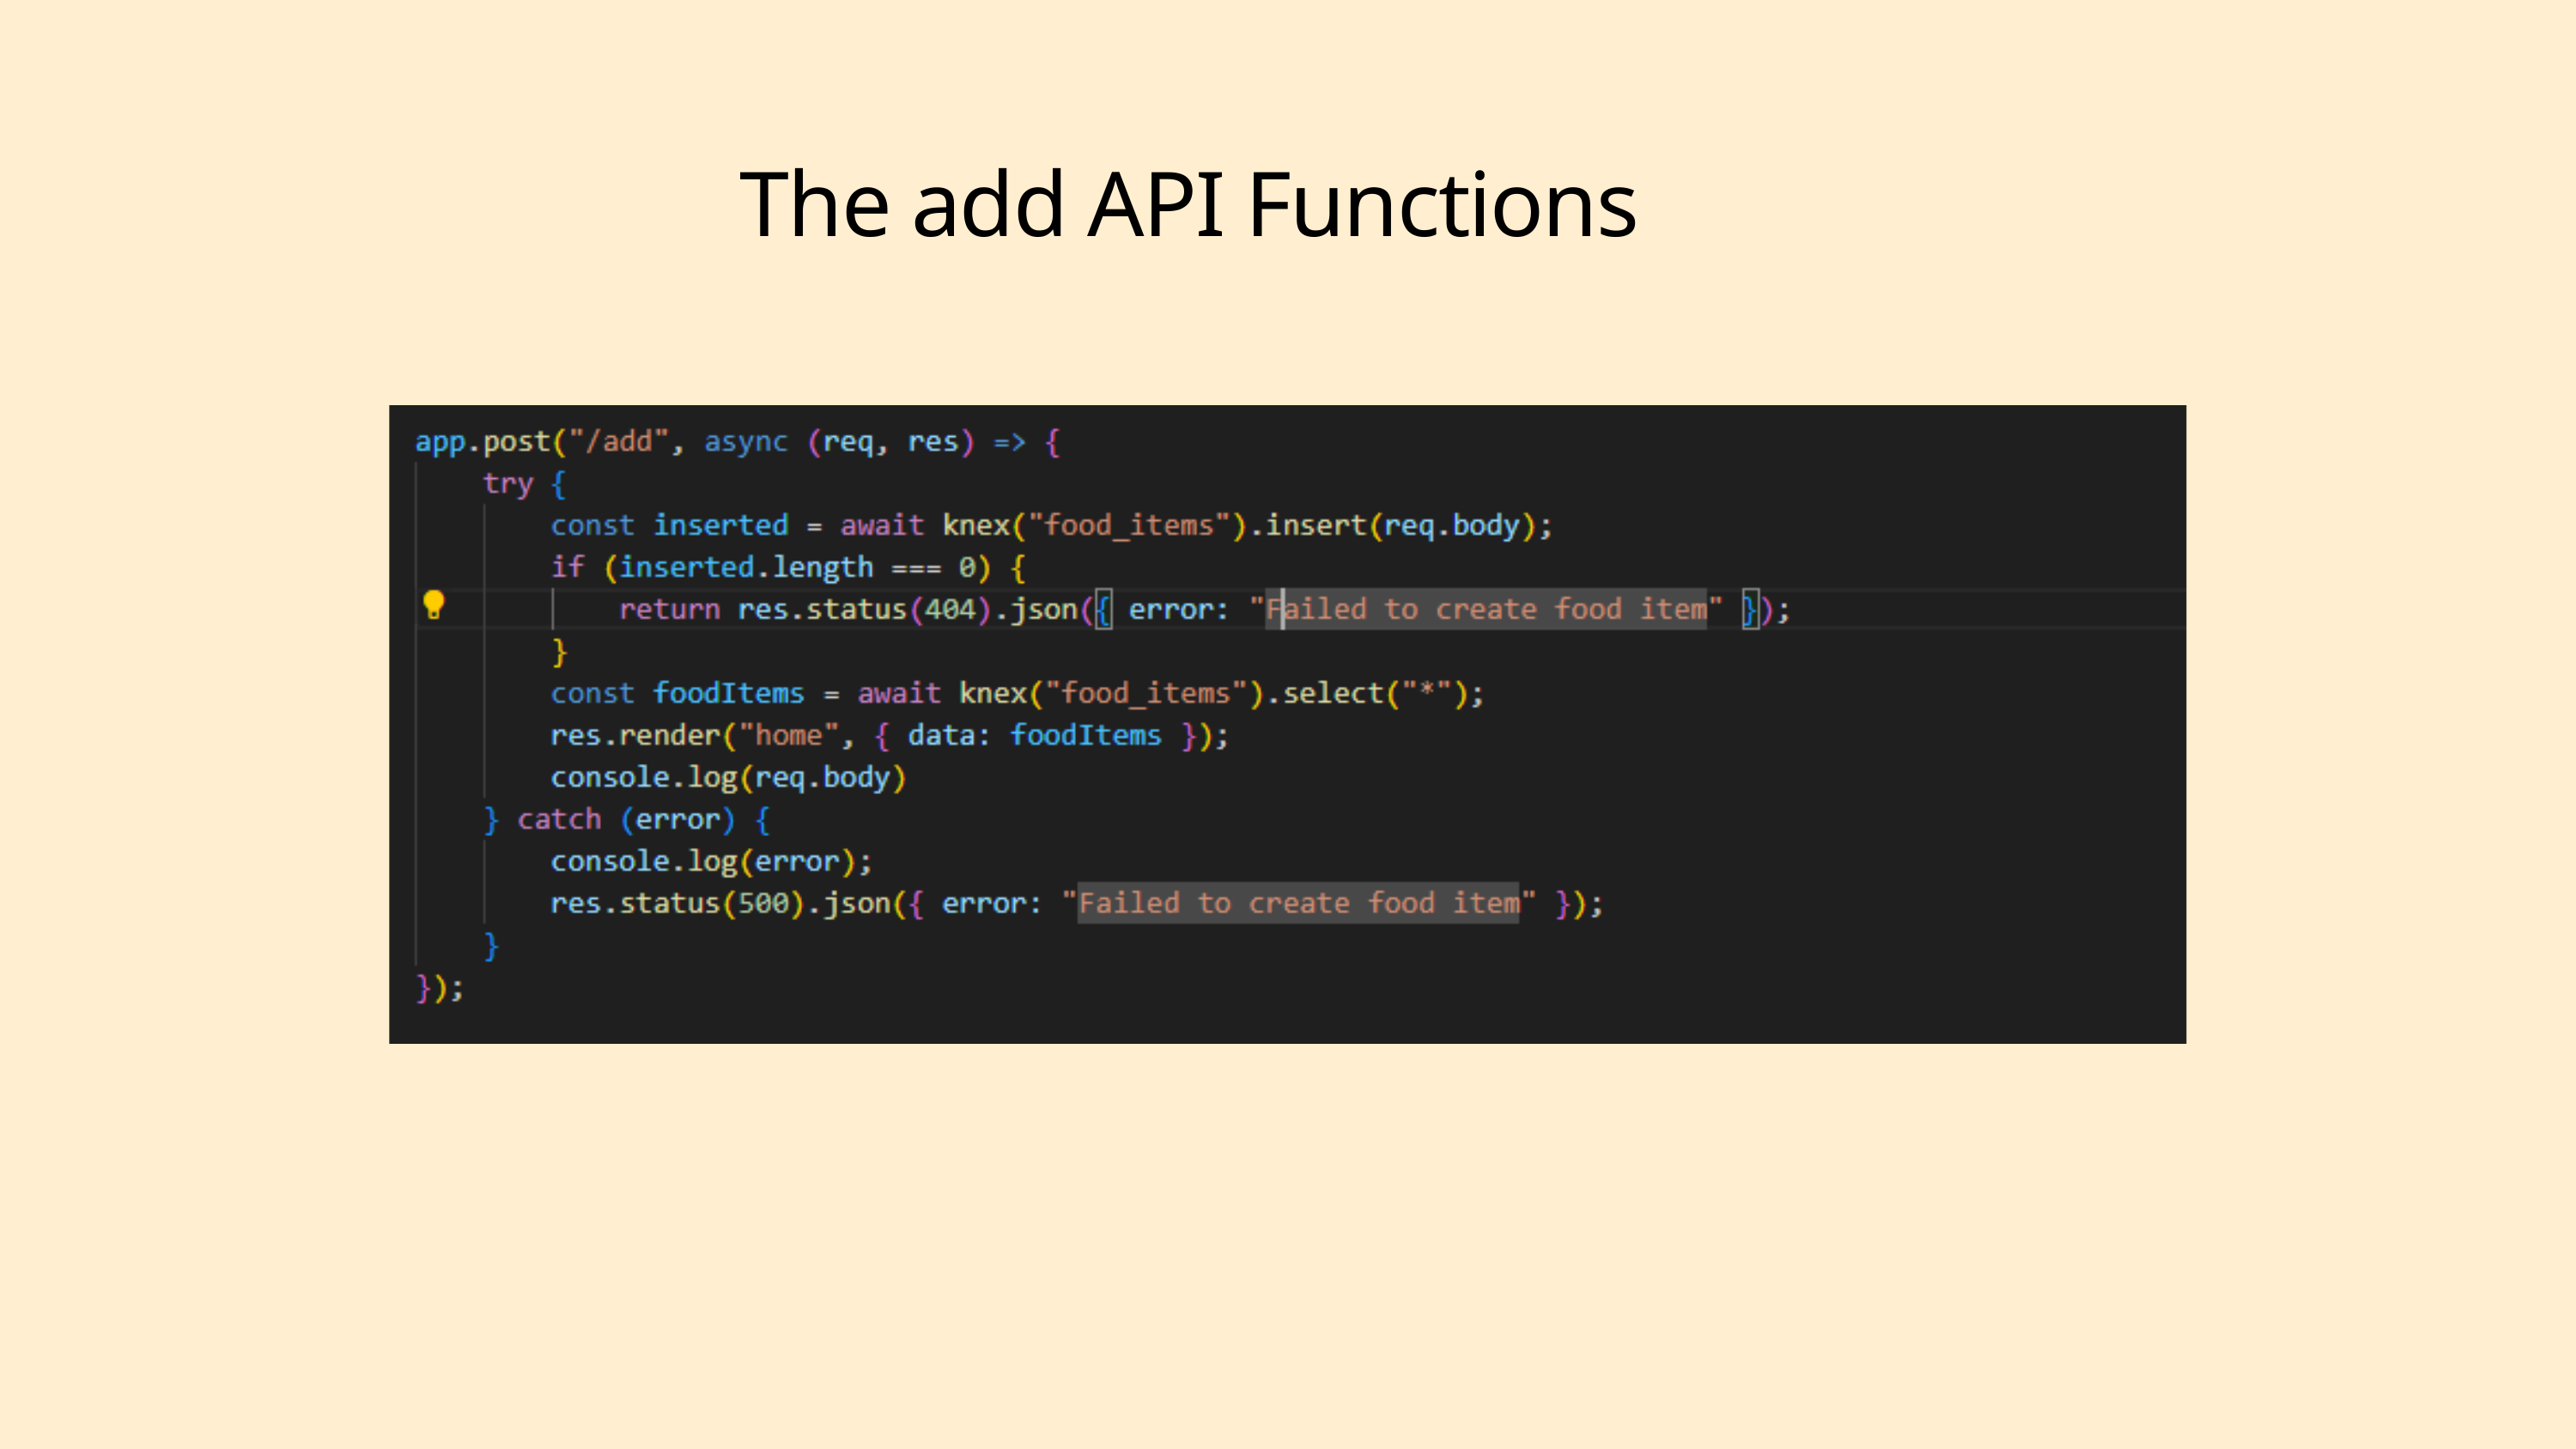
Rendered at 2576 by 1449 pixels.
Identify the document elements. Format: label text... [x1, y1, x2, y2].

text_box [389, 405, 2187, 1044]
text_box The add API Functions [714, 129, 1666, 254]
